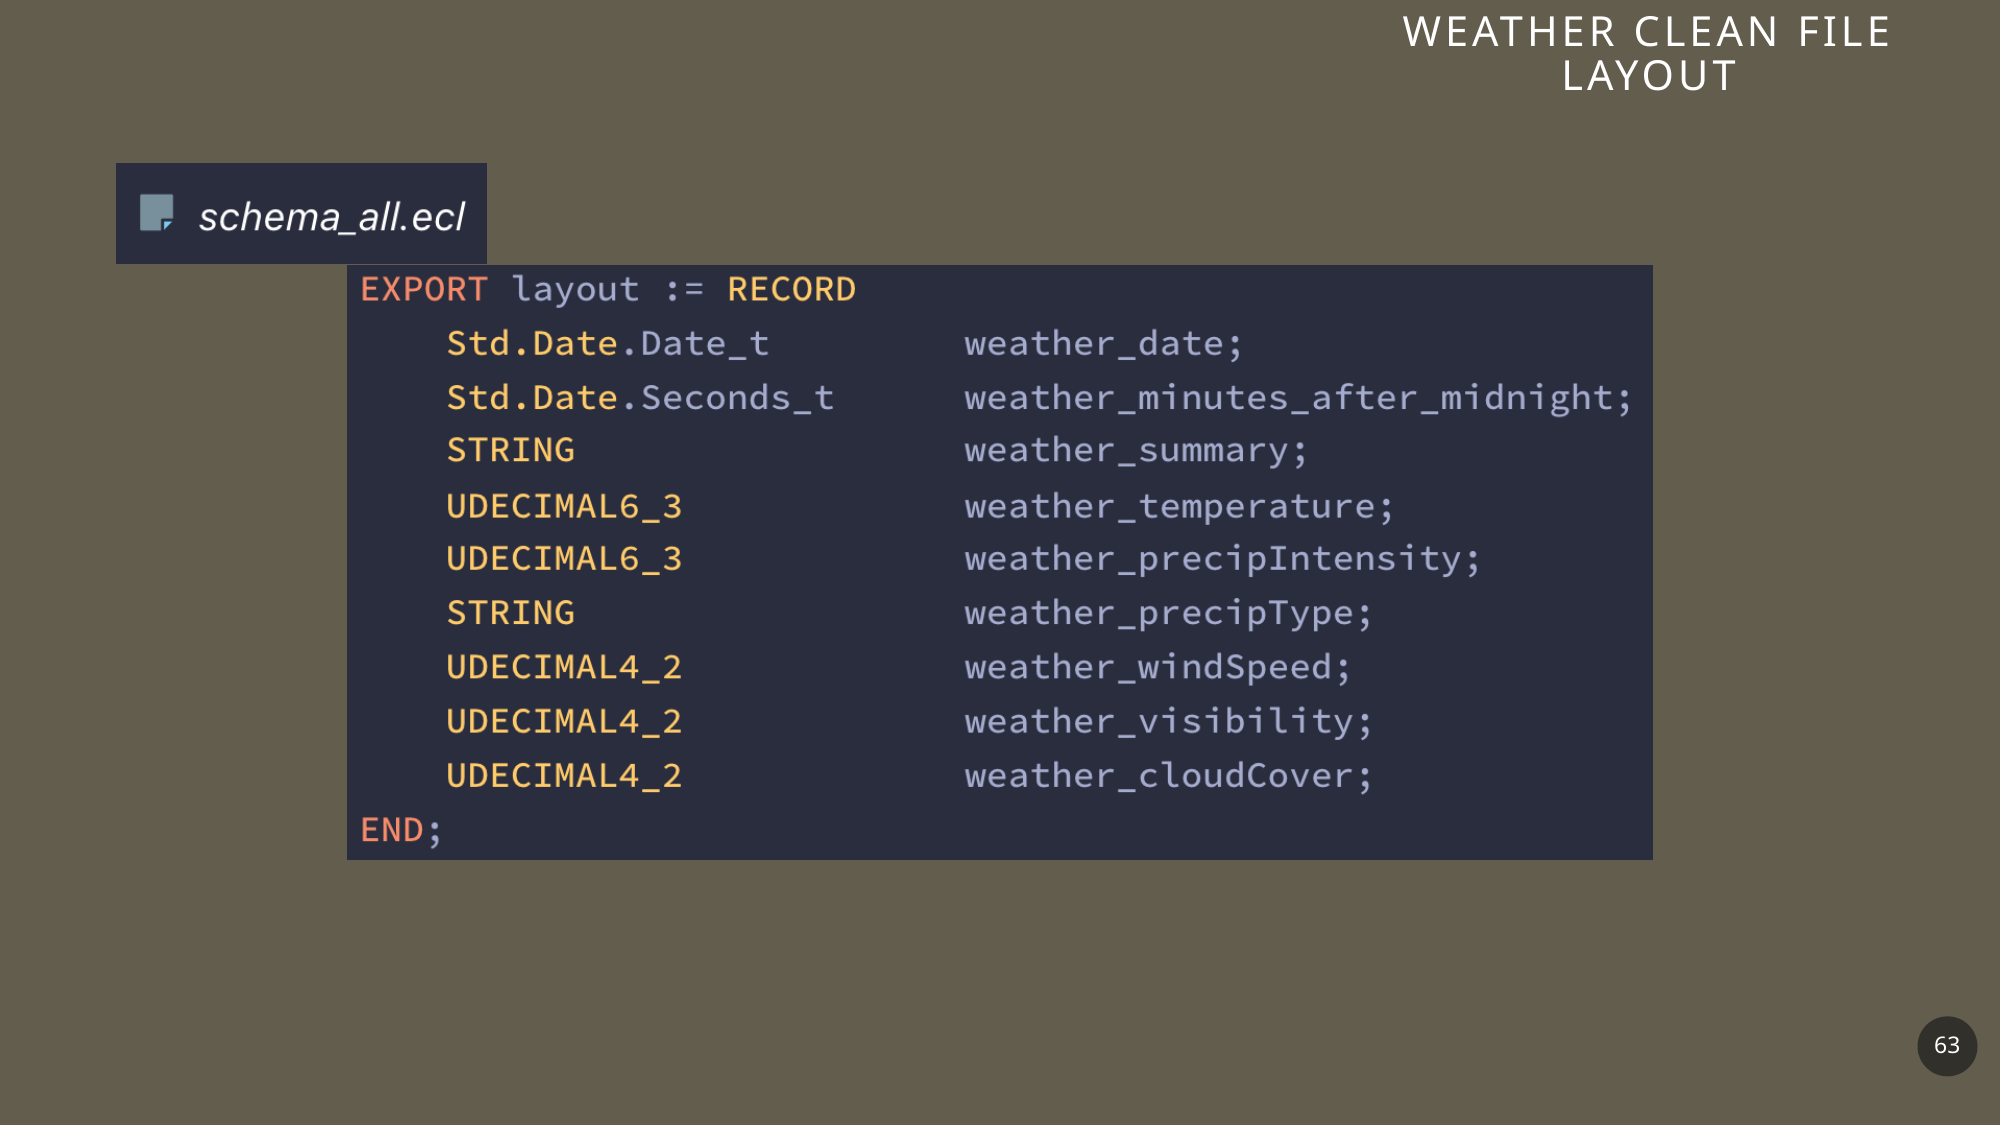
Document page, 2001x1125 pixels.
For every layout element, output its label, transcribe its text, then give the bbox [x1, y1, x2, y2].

slide_number 63 [1917, 1016, 1978, 1077]
picture [347, 265, 1653, 860]
picture [116, 163, 487, 264]
text_box WEATHER CLEAN file layout [1324, 3, 1973, 108]
